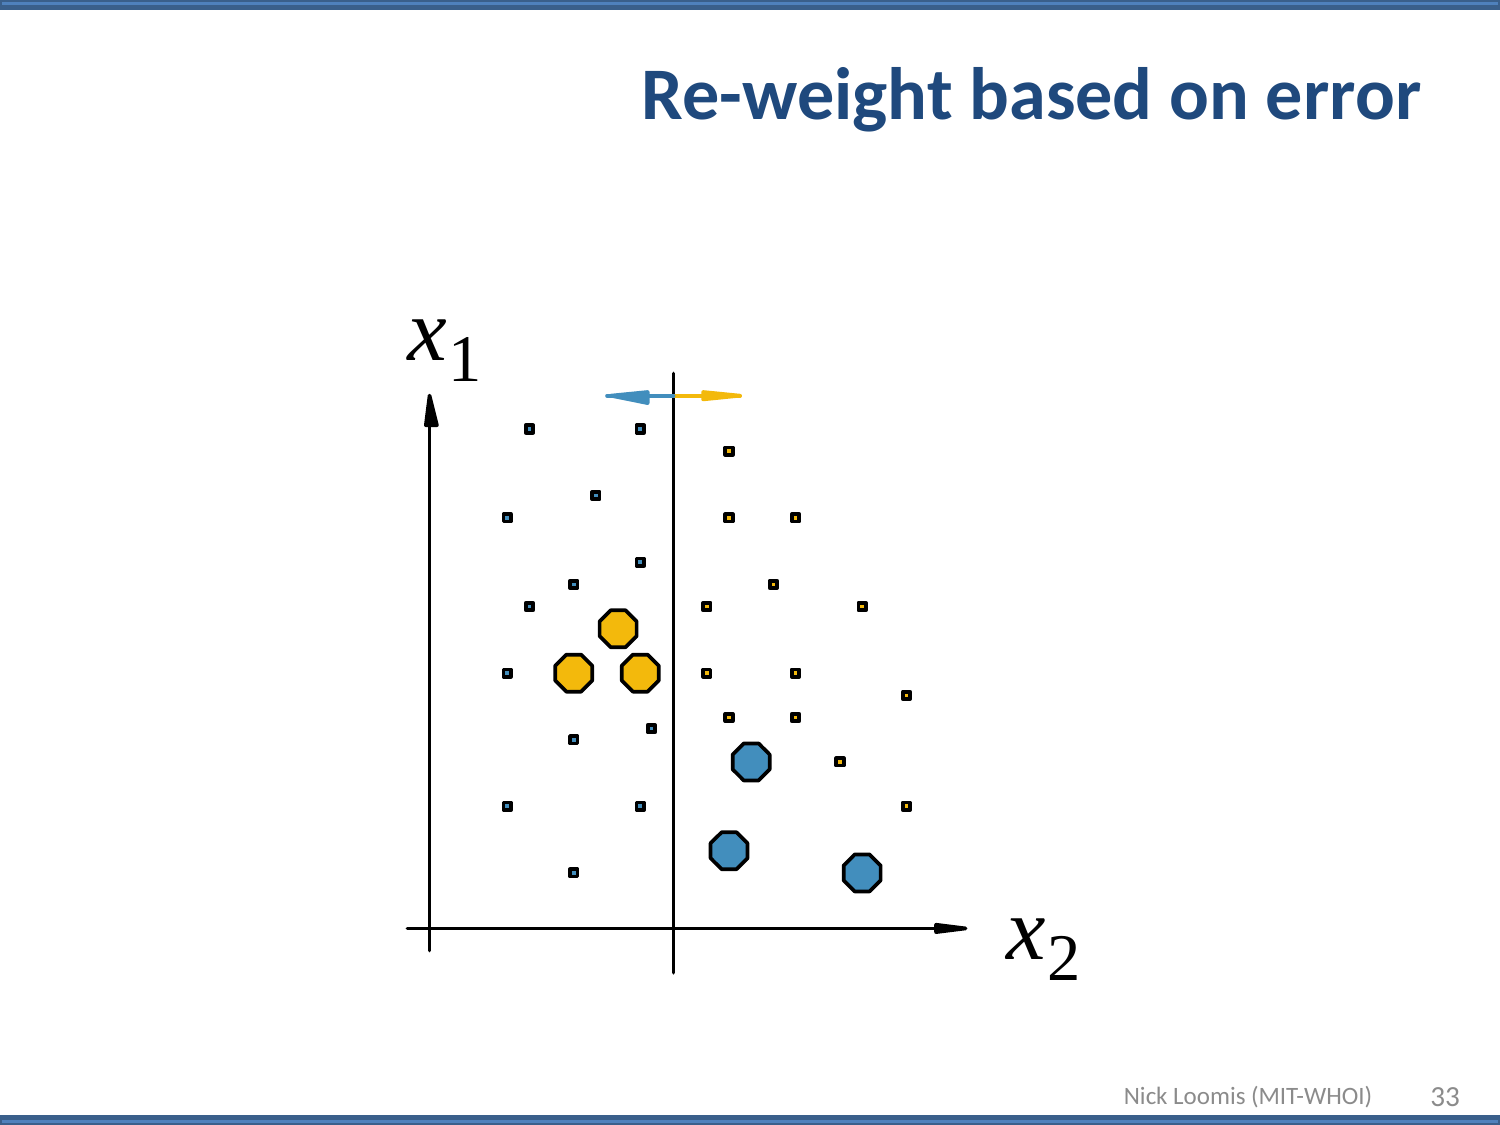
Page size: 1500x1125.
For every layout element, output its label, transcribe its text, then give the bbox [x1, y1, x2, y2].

picture [399, 262, 1092, 996]
title Re-weight based on error [87, 37, 1438, 143]
footer Nick Loomis (MIT-WHOI) [1050, 1065, 1388, 1125]
slide_number 33 [1388, 1065, 1475, 1125]
